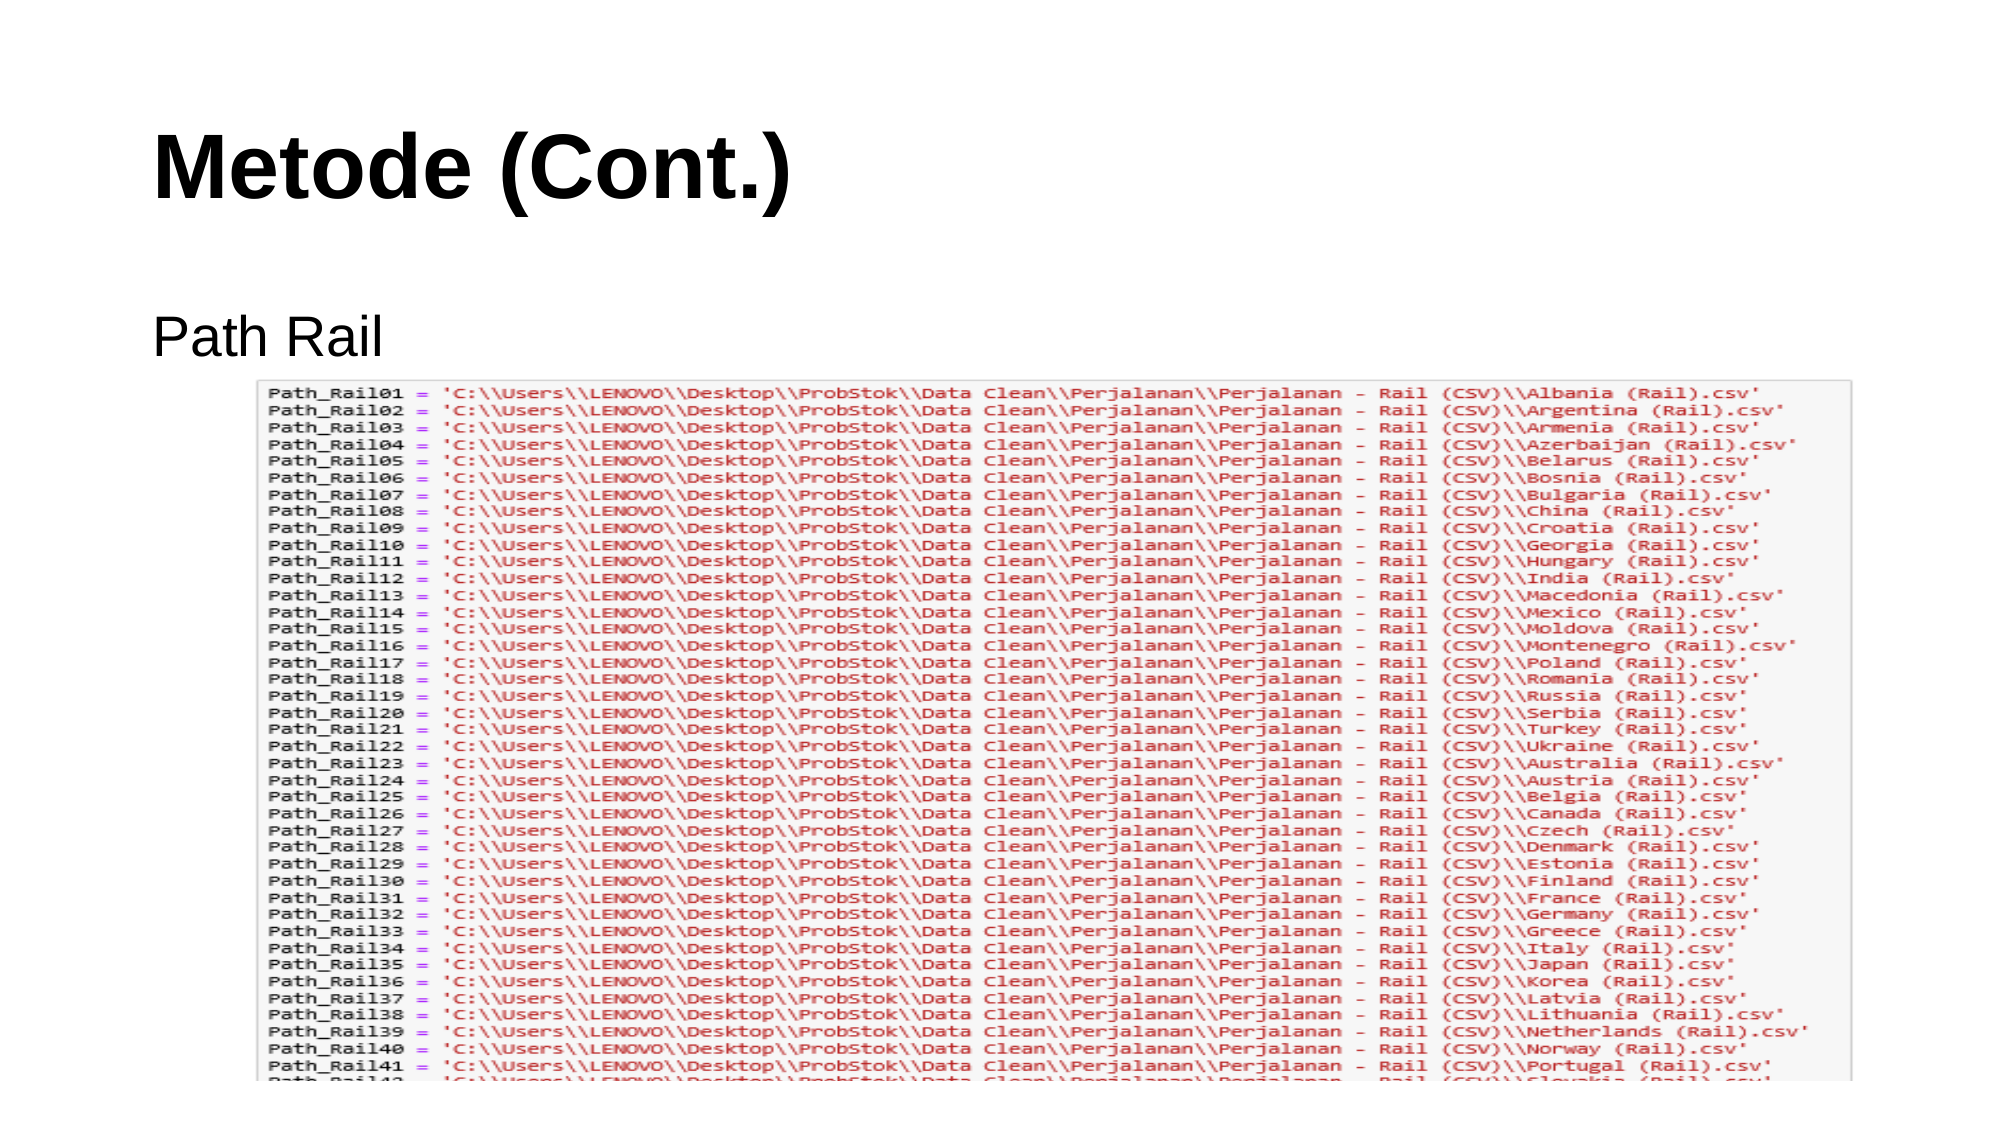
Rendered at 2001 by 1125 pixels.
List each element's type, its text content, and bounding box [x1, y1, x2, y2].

list Path Rail [137, 299, 1863, 377]
title Metode (Cont.) [137, 59, 1863, 278]
picture [248, 376, 1863, 1081]
